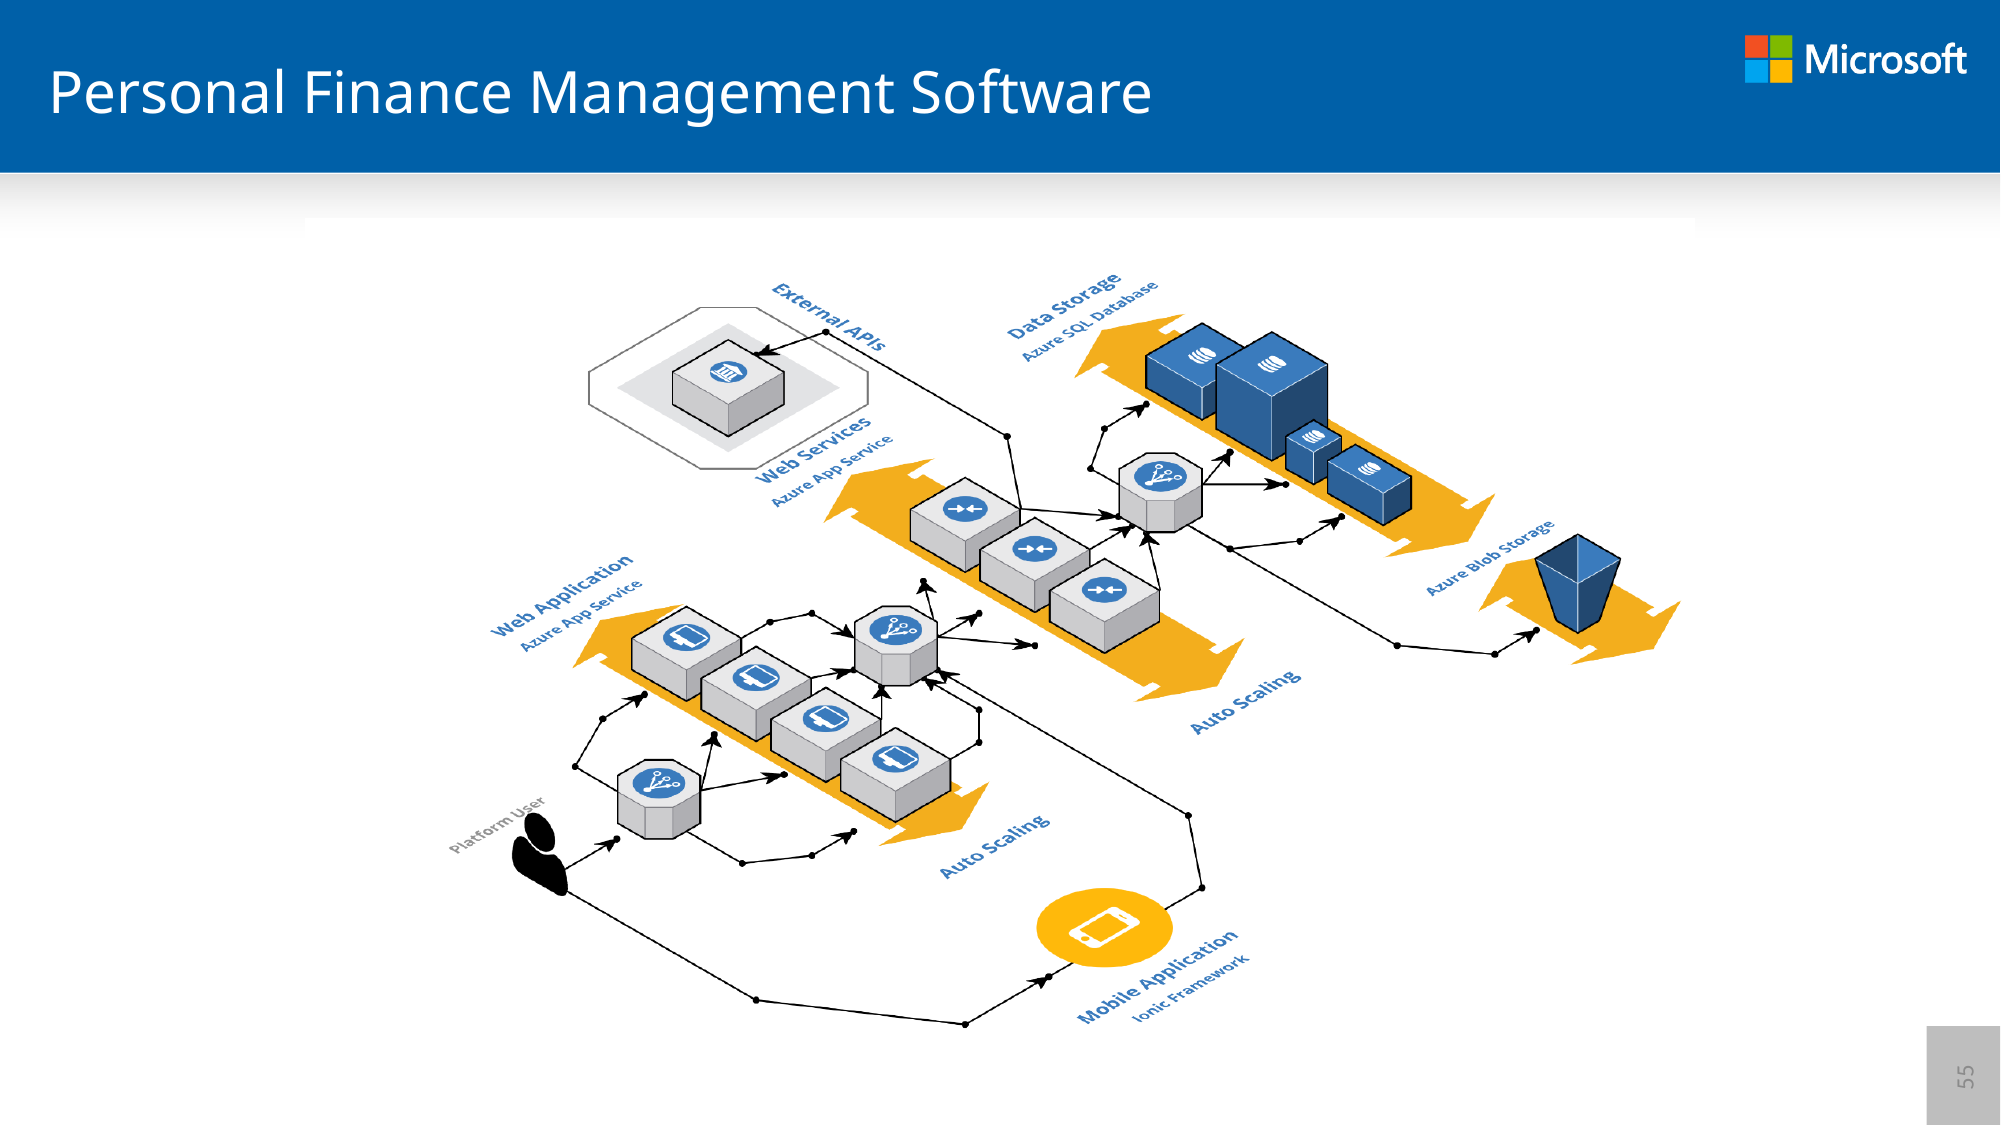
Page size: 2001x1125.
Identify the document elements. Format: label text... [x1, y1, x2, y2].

picture [305, 218, 1695, 1101]
title Personal Finance Management Software [33, 24, 1736, 156]
picture [1714, 6, 1997, 111]
